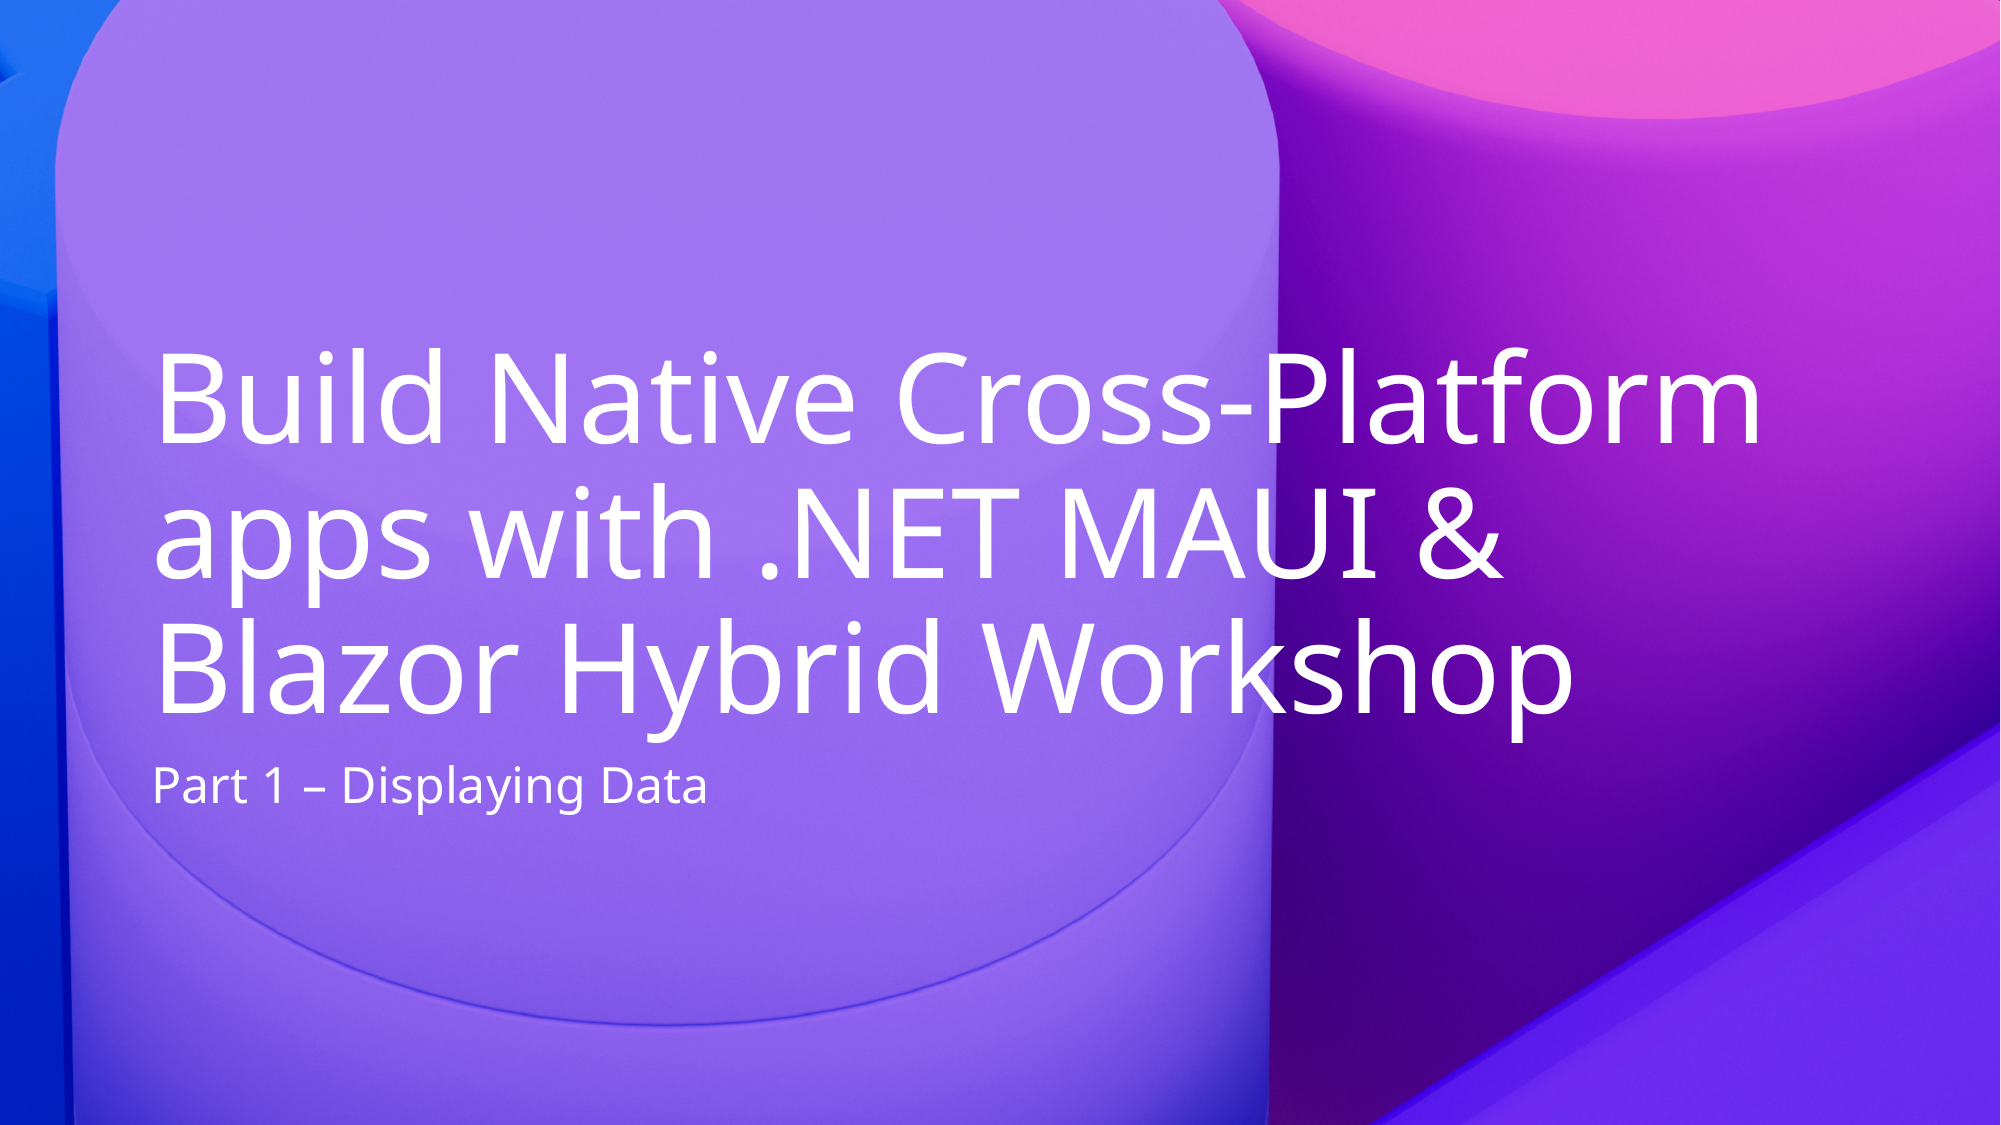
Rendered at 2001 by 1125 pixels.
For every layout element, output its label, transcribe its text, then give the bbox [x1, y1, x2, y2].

picture [0, 0, 2001, 1125]
list Part 1 – Displaying Data [136, 752, 1862, 999]
title Build Native Cross-Platform apps with .NET MAUI & Blazor Hybrid Workshop [136, 280, 1862, 749]
